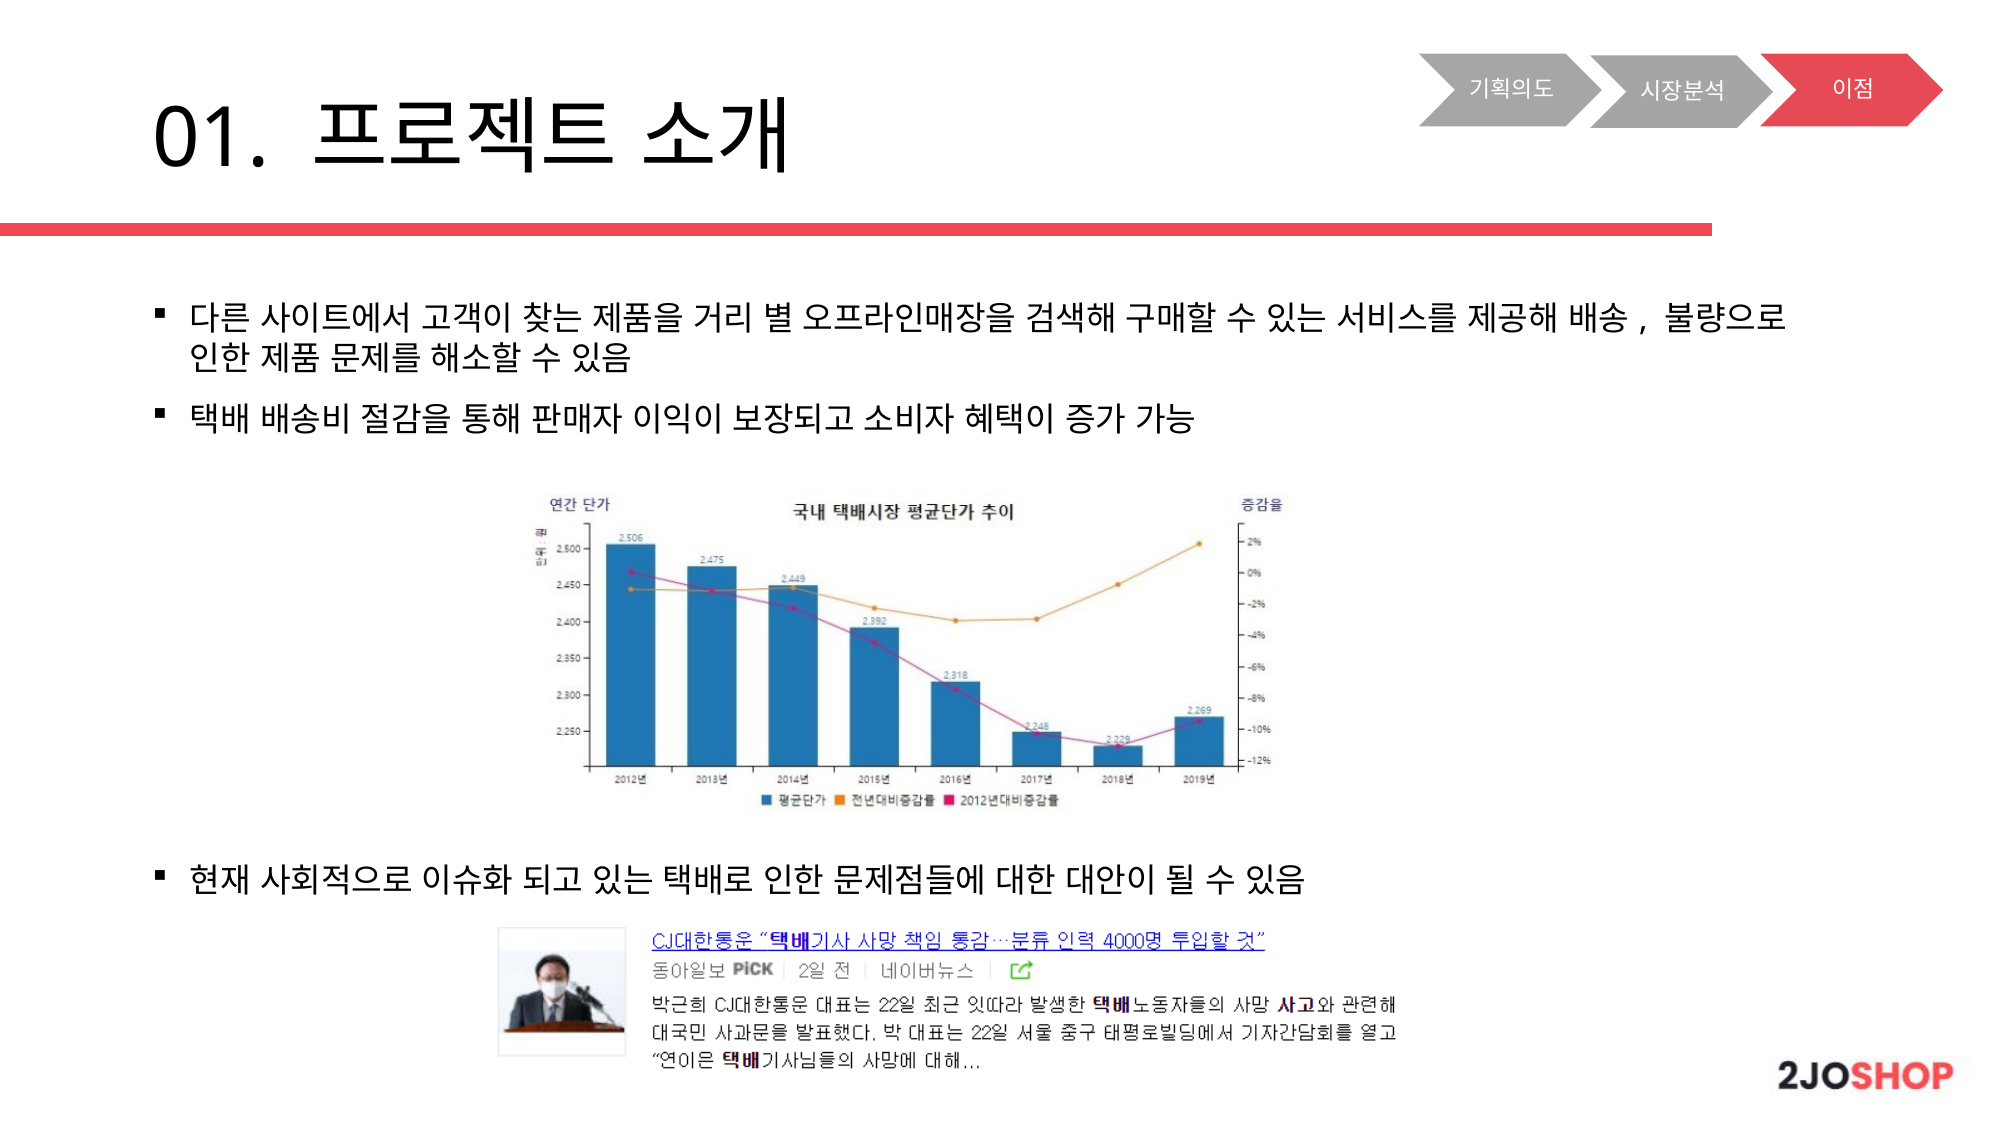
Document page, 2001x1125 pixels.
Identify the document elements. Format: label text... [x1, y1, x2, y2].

text_box 현재 사회적으로 이슈화 되고 있는 택배로 인한 문제점들에 대한 대안이 될 수 있음 [137, 832, 1863, 1014]
list 다른 사이트에서 고객이 찾는 제품을 거리 별 오프라인매장을 검색해 구매할 수 있는 서비스를 제공해 배송, 불량으로 인한 제품 문제를 해소할 수 있음 택배 배송비 절감을 통해 판매자 이익이 보장되고 소비자 혜택이 증가 가능 [137, 290, 1863, 640]
picture [1750, 1036, 1975, 1112]
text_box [1414, 45, 1946, 135]
title 01. 프로젝트 소개 [137, 59, 1863, 219]
picture [478, 902, 1418, 1076]
picture [524, 478, 1293, 815]
